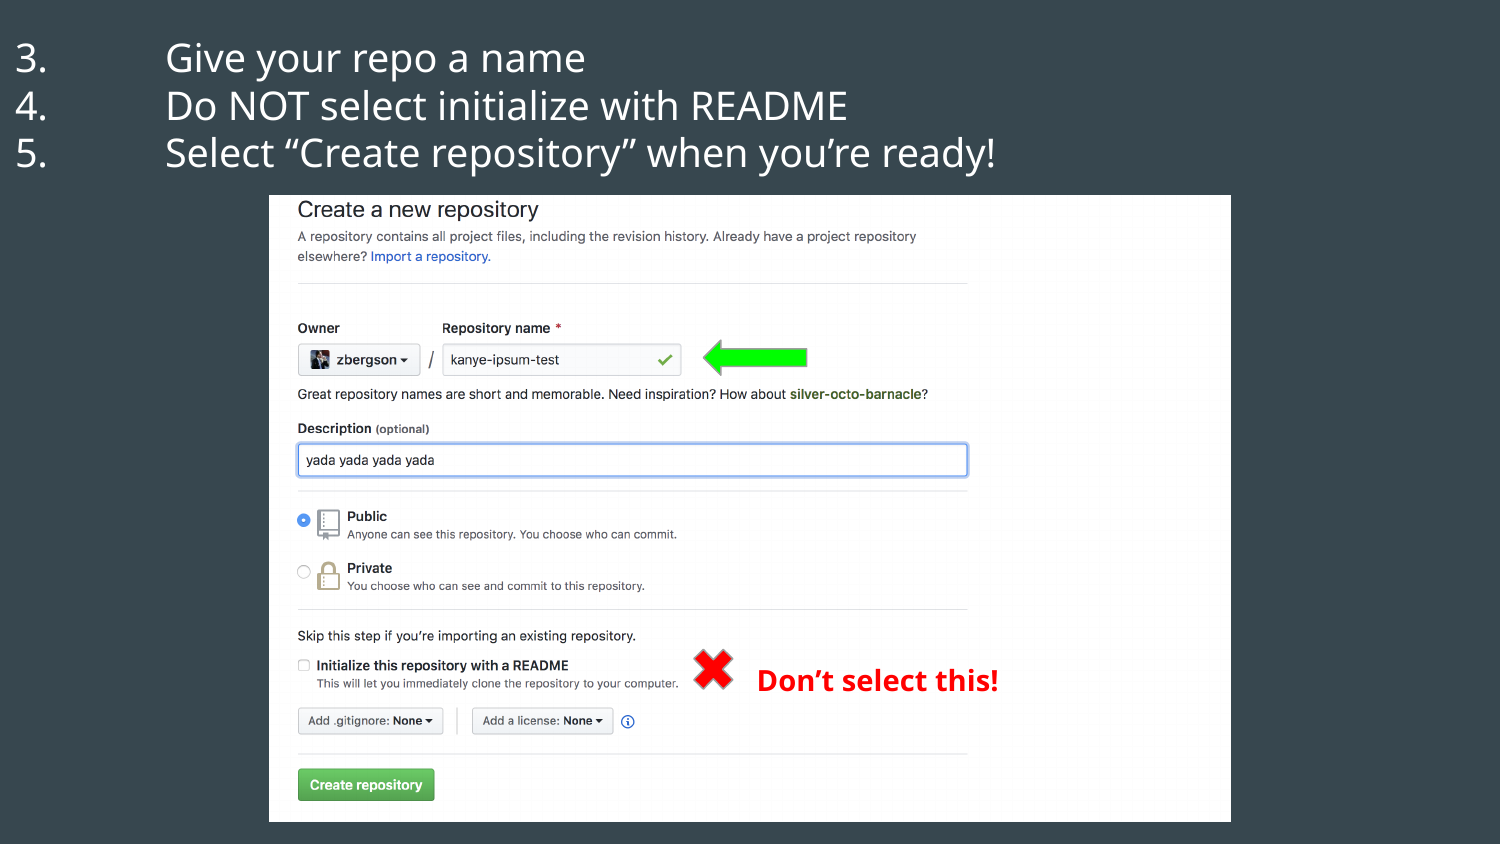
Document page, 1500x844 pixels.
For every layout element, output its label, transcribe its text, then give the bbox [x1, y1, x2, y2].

picture [268, 194, 1231, 823]
list 3. Give your repo a name 4. Do NOT select initialize with README 5. Select “Create repository” when you’re ready! [0, 18, 1500, 608]
